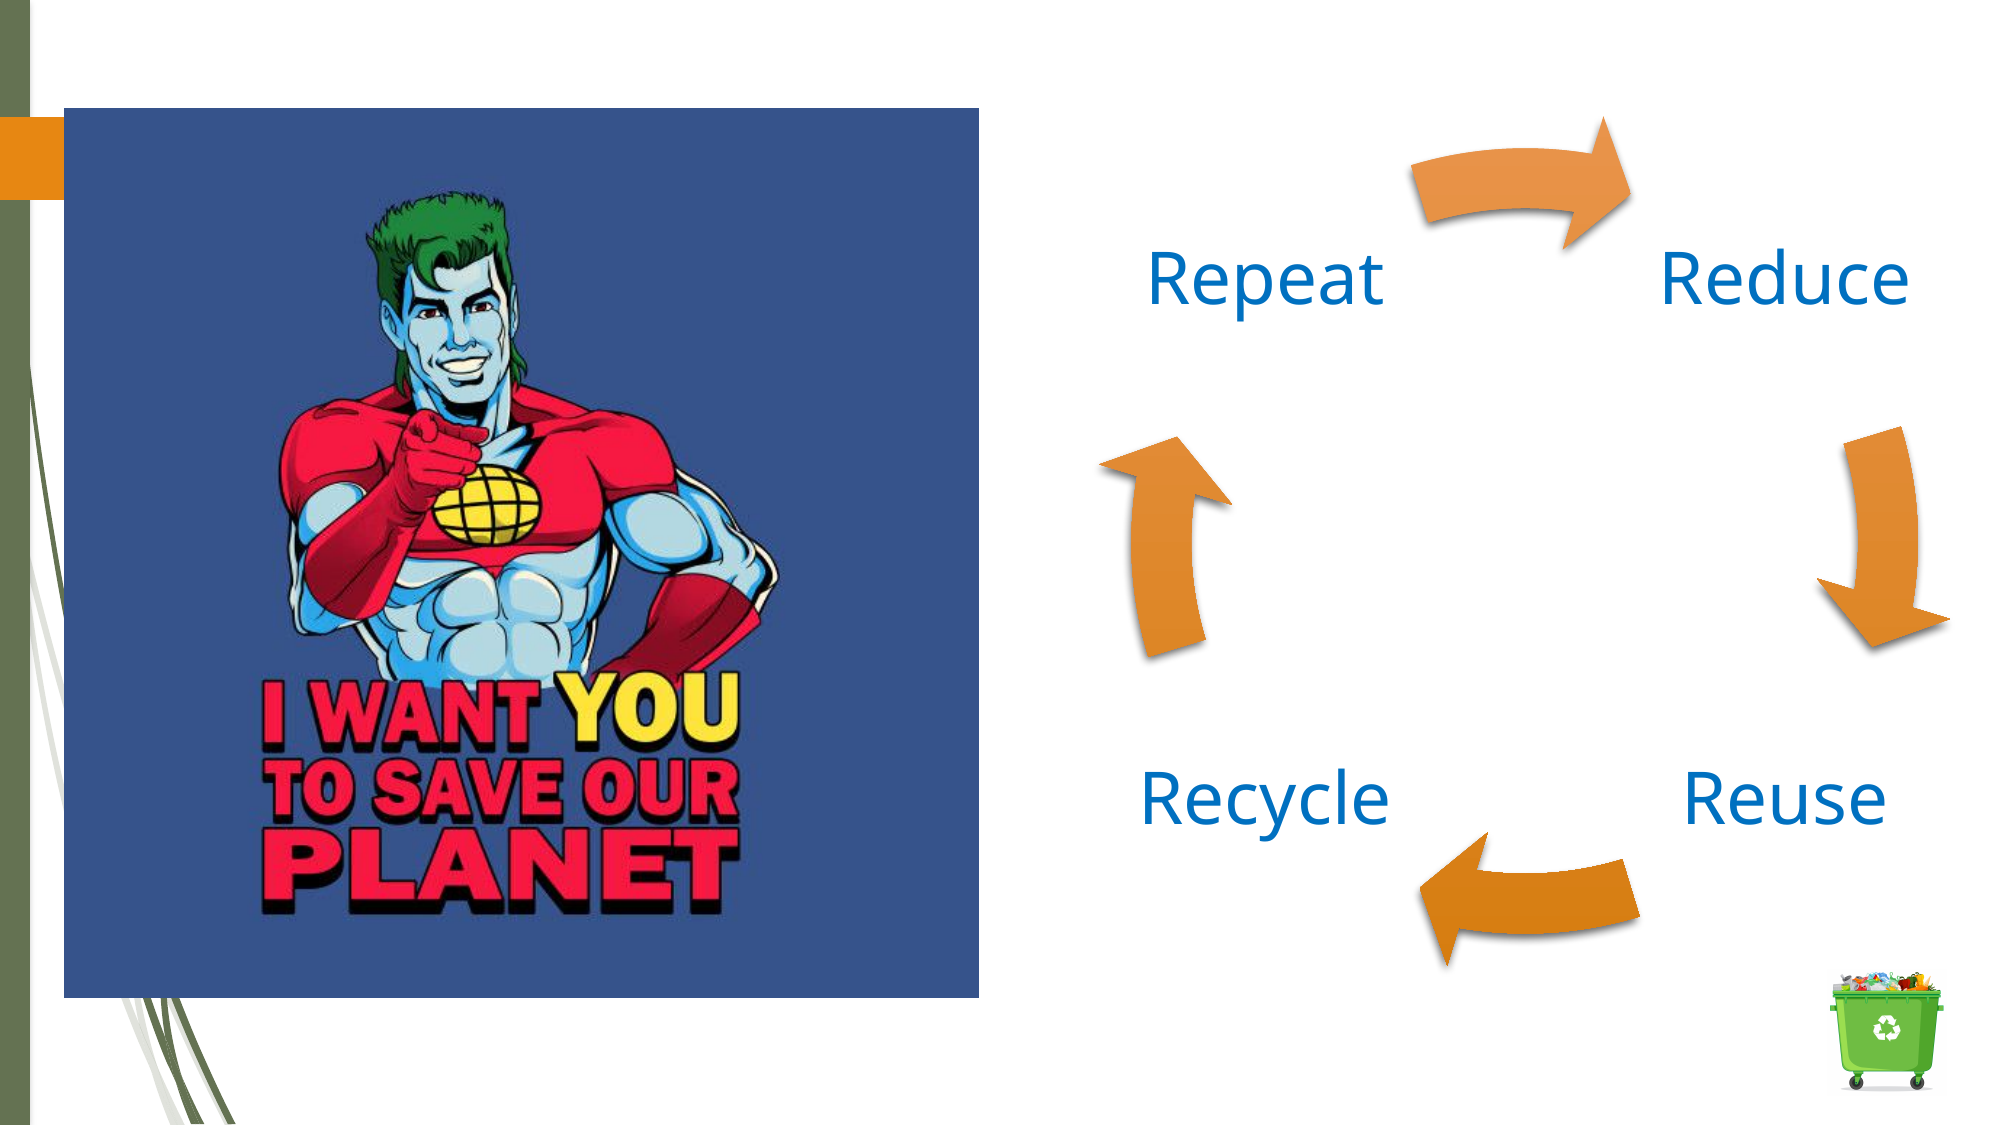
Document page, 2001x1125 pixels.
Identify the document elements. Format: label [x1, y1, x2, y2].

text_box [1050, 108, 2000, 974]
picture [64, 108, 980, 998]
picture [1827, 969, 1948, 1096]
